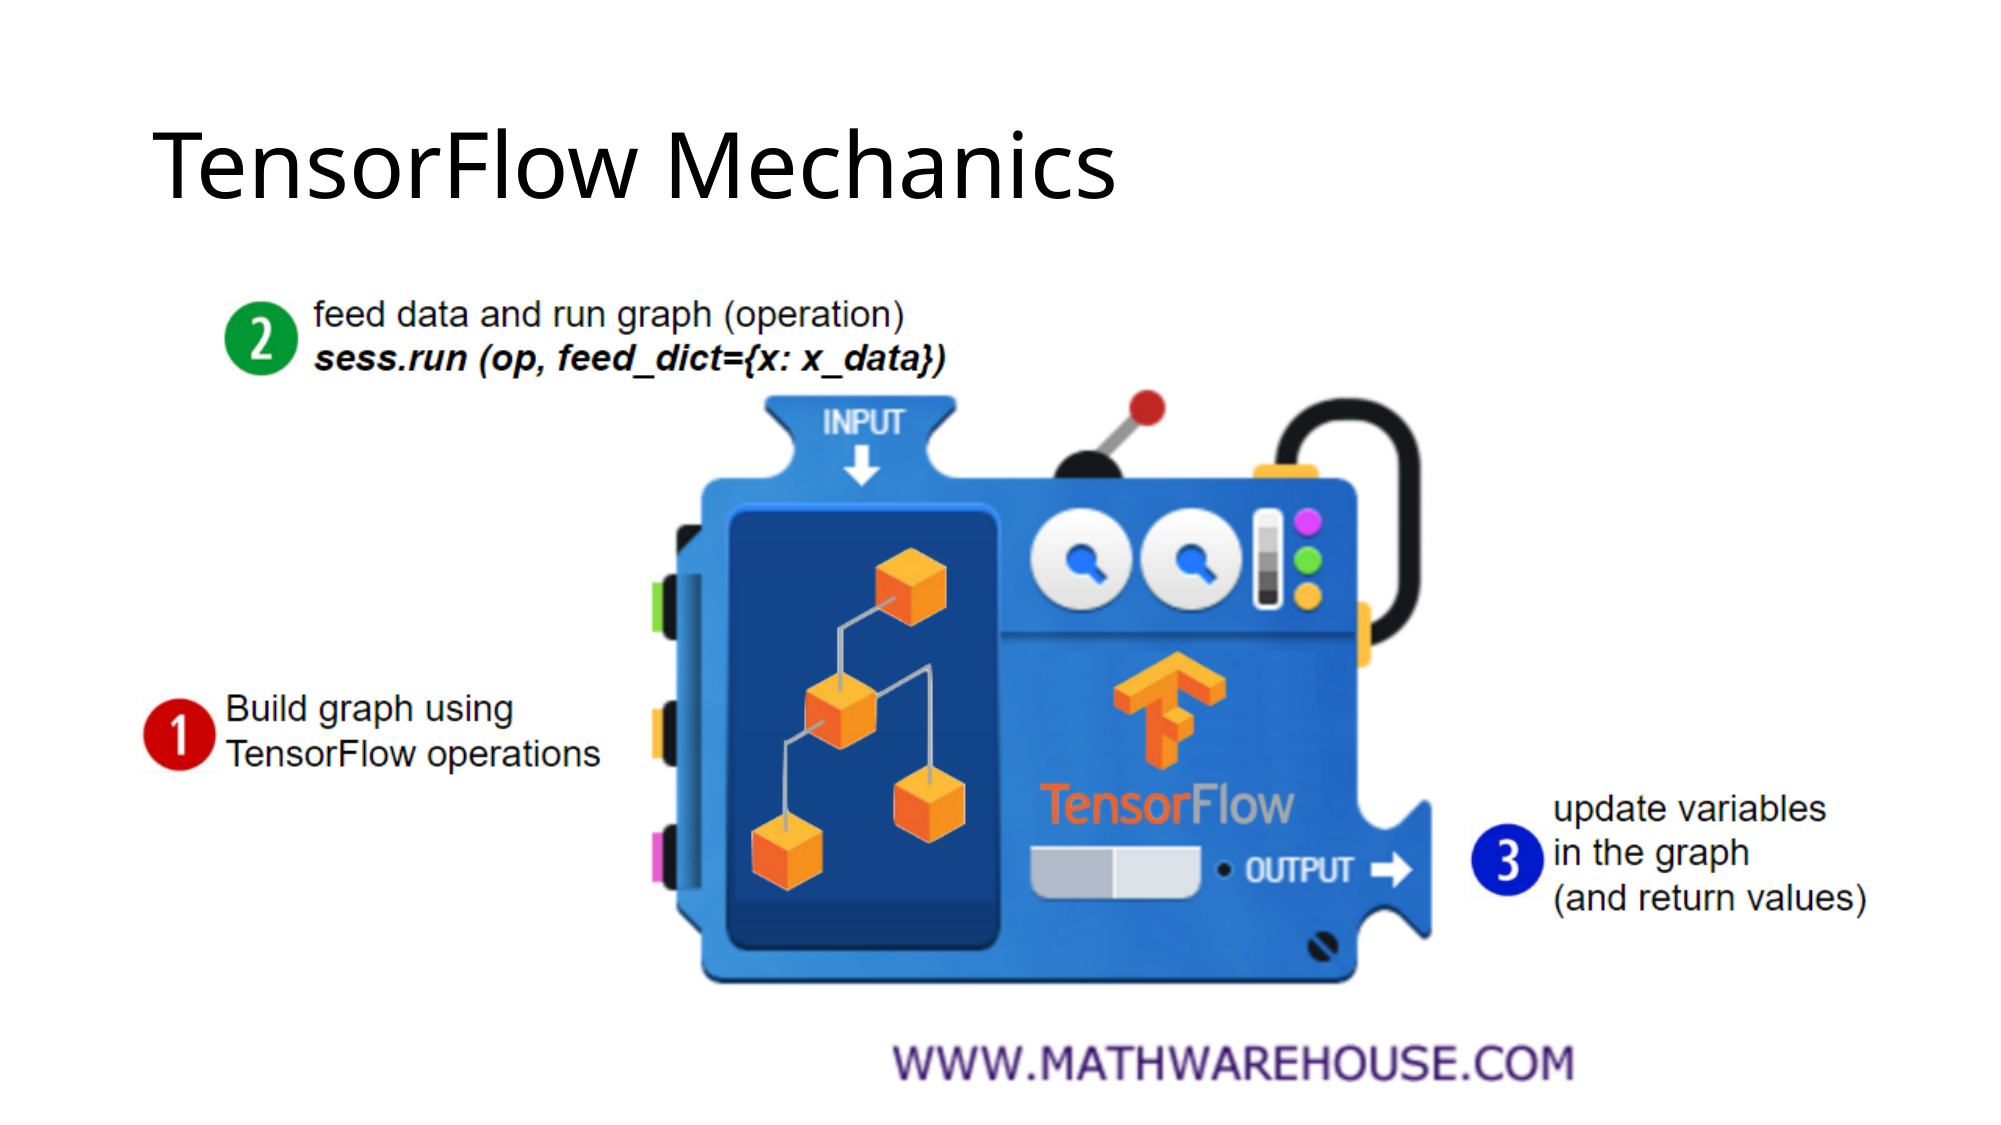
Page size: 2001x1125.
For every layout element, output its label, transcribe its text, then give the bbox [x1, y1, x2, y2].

title TensorFlow Mechanics [137, 59, 1863, 277]
picture [113, 277, 1886, 1100]
